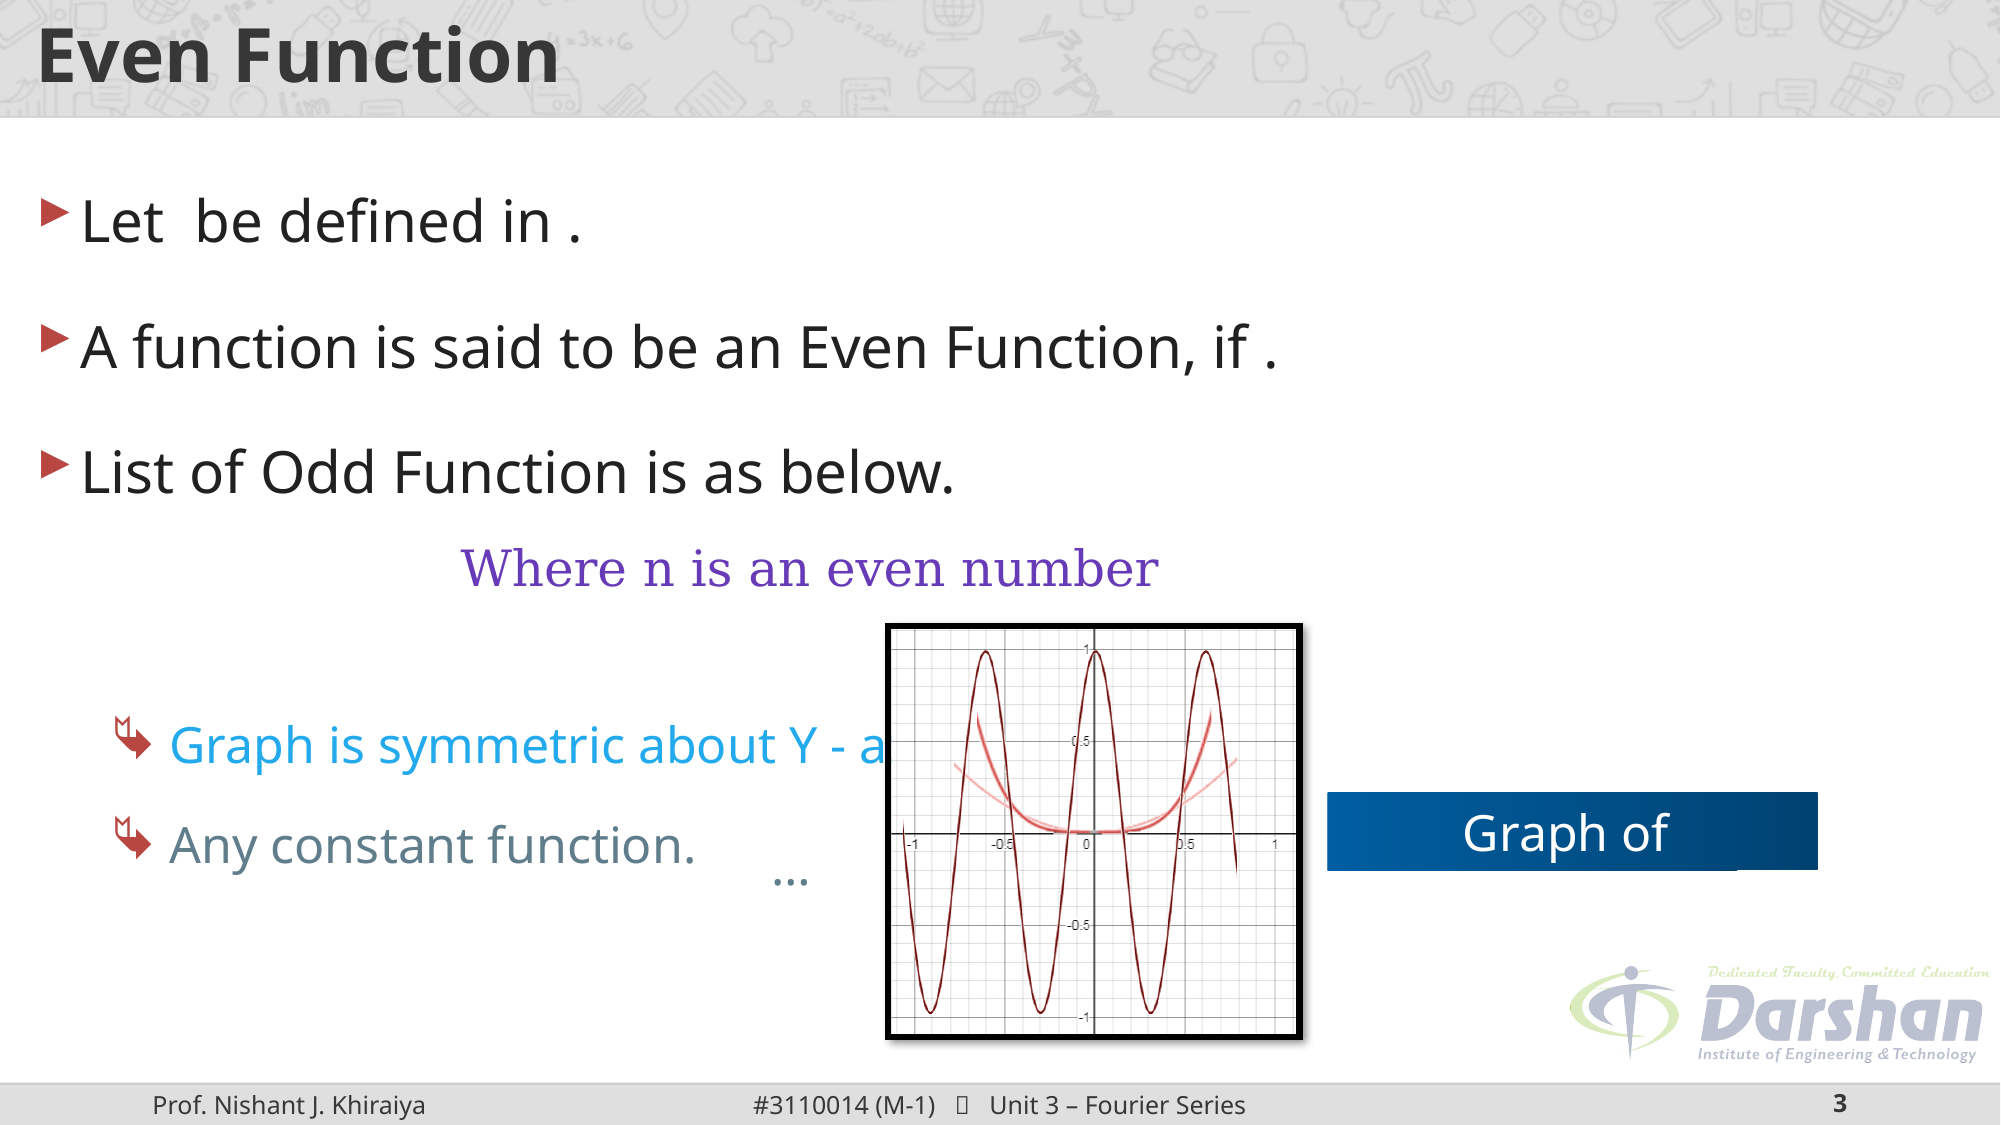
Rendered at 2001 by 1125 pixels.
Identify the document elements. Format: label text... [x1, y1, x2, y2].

picture [891, 624, 1297, 1034]
title Even Function [0, 0, 2000, 117]
